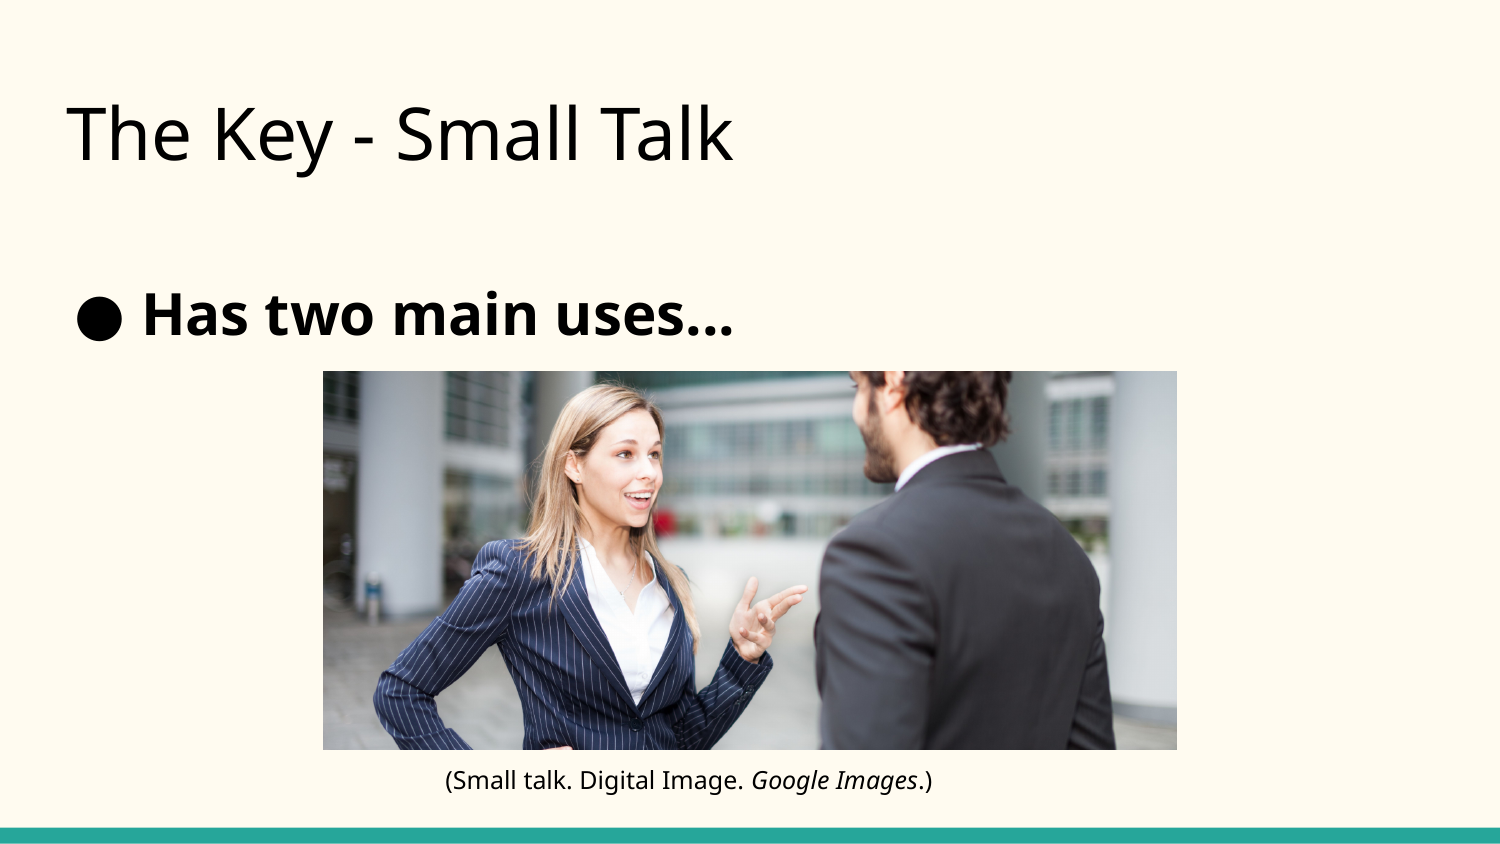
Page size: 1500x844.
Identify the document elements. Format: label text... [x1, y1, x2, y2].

list Has two main uses... [51, 192, 1449, 750]
picture [323, 371, 1177, 750]
title The Key - Small Talk [51, 72, 1449, 174]
title (Small talk. Digital Image. Google Images.) [409, 757, 969, 792]
